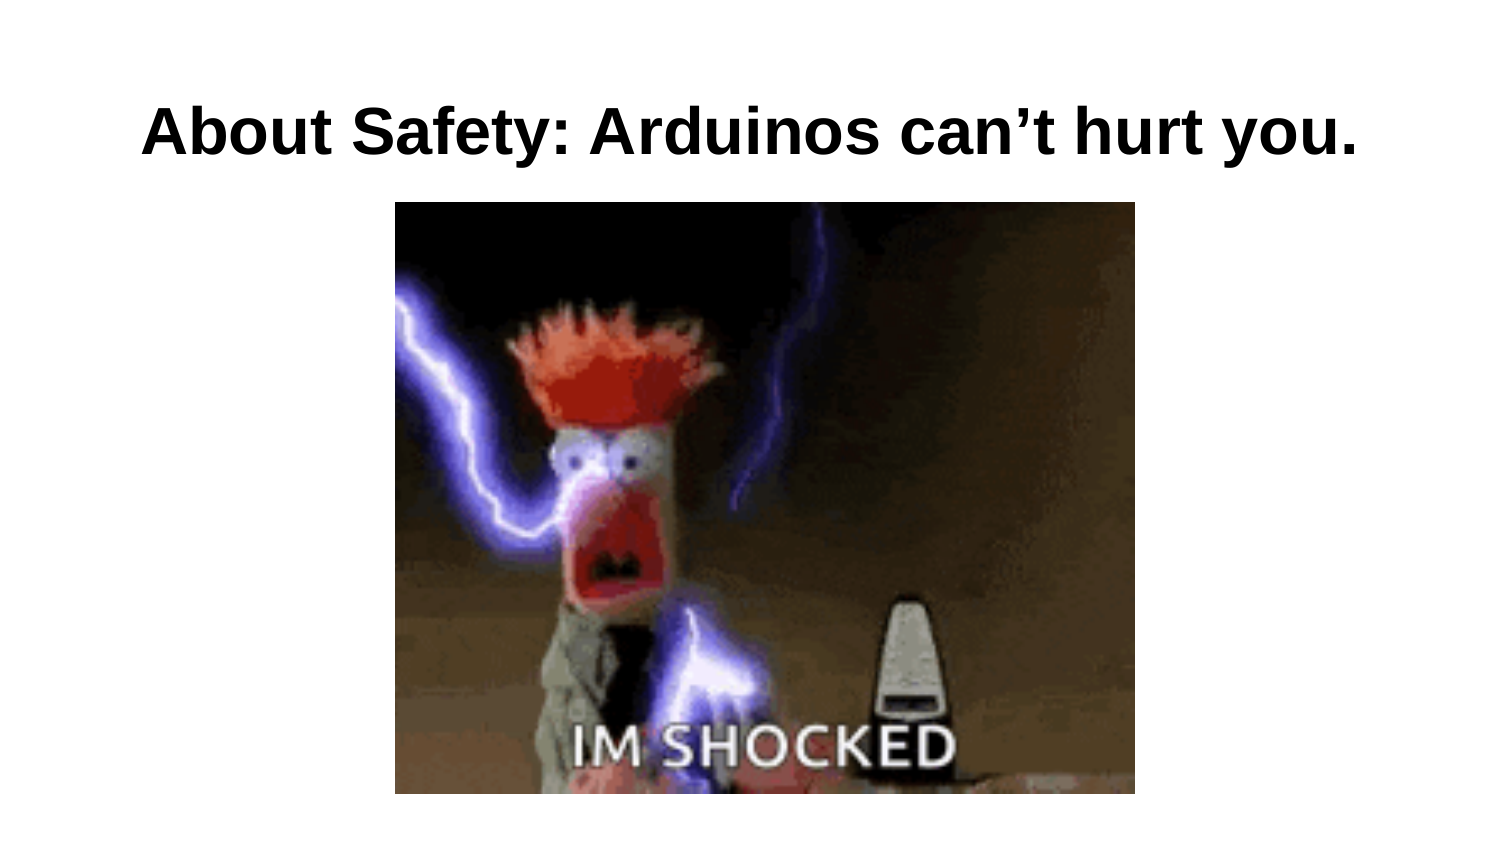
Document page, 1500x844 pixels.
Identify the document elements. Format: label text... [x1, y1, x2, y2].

title About Safety: Arduinos can’t hurt you. [51, 72, 1449, 167]
picture [395, 202, 1135, 794]
